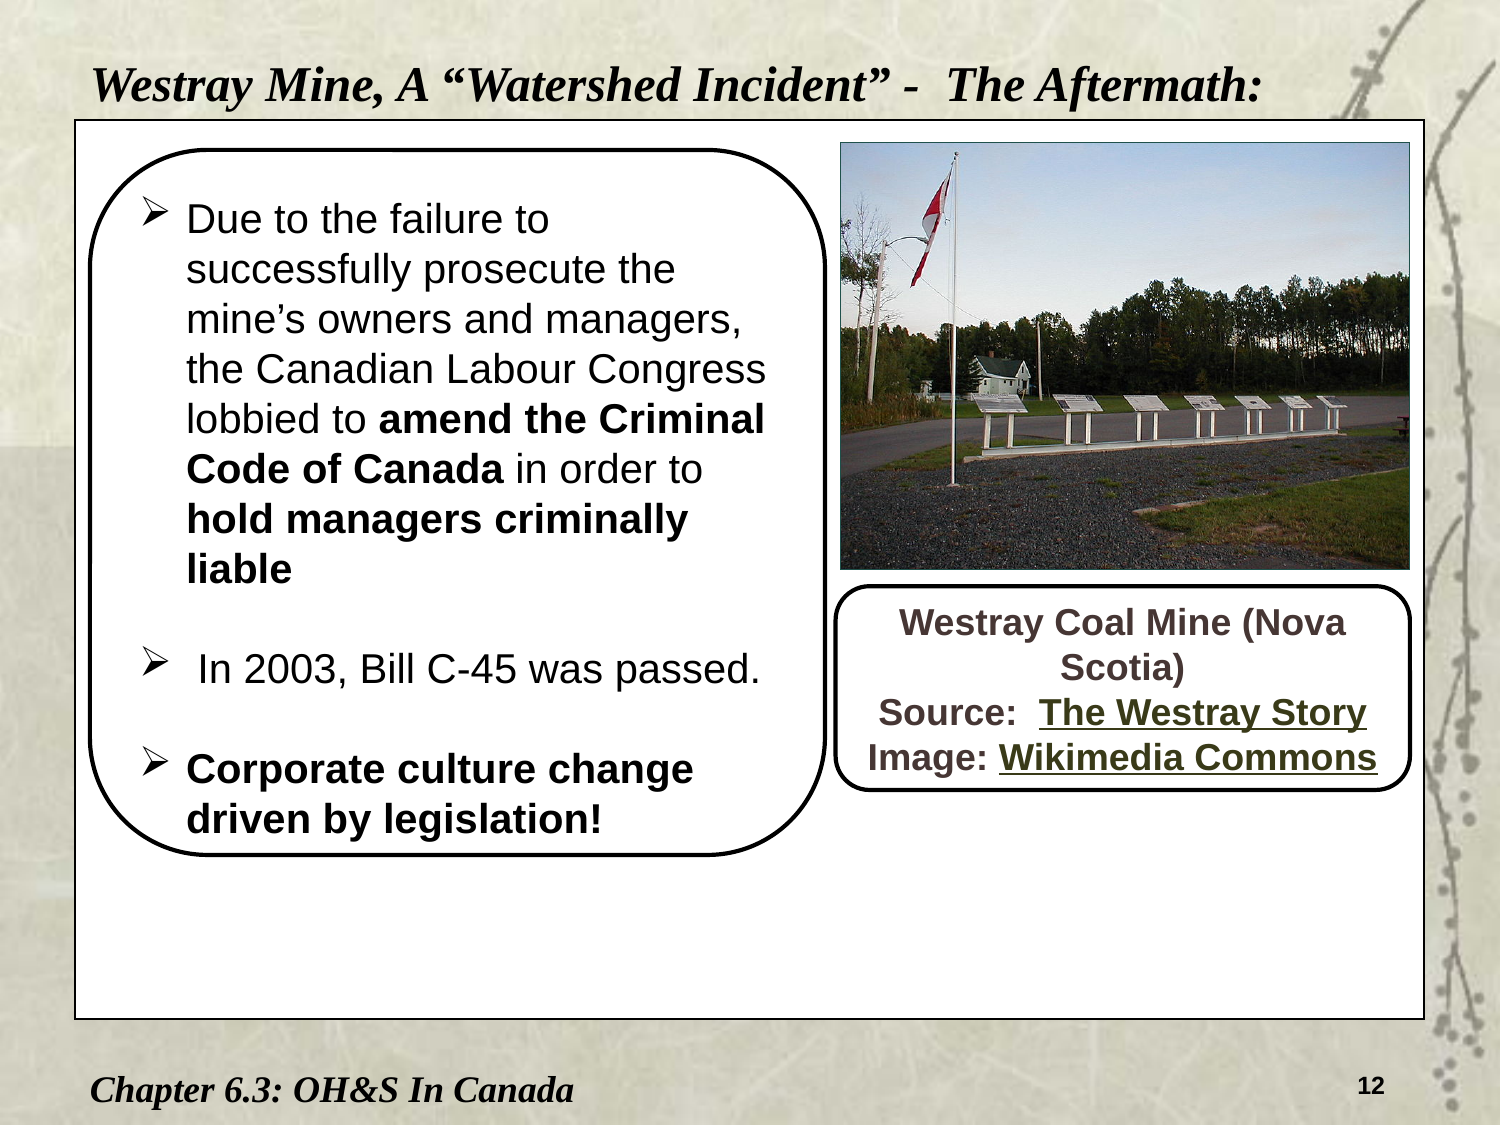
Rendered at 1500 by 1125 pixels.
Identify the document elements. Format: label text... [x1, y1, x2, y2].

picture [0, 0, 1500, 1125]
text_box Westray Mine, A “Watershed Incident” - The Aftermath: [74, 37, 1425, 125]
text_box Chapter 6.3: OH&S In Canada [74, 1049, 750, 1125]
text_box 12 [1249, 1062, 1400, 1100]
text_box Westray Coal Mine (Nova Scotia) Source: The Westray Story Image: Wikimedia Commons [833, 584, 1413, 793]
text_box [74, 125, 1425, 1020]
text_box Due to the failure to successfully prosecute the mine’s owners and managers, the Canadian Labour Congress lobbied to amend the Criminal Code of Canada in order to hold managers criminally liable In 2003, Bill C-45 was passed. Corporate culture change driven by legislation! [87, 147, 828, 858]
